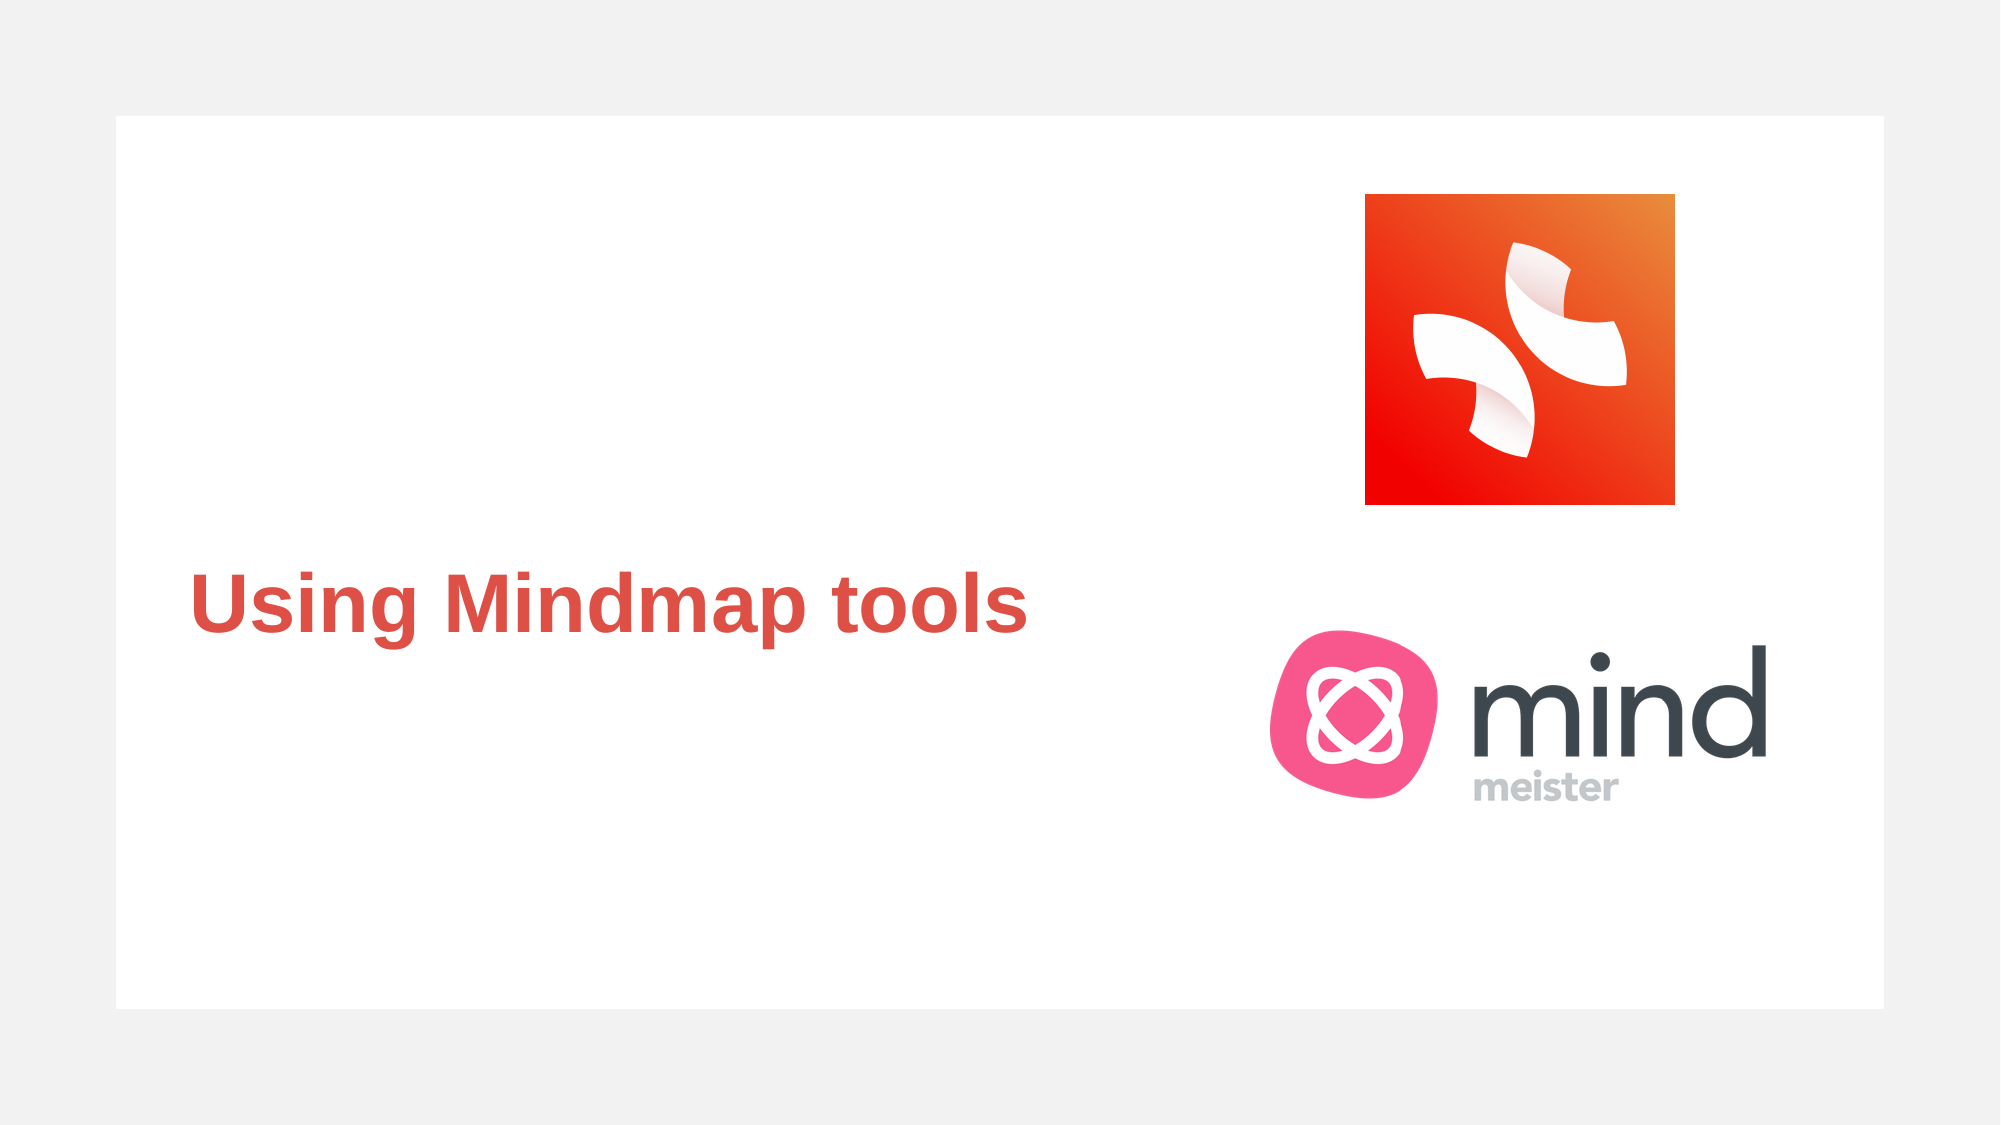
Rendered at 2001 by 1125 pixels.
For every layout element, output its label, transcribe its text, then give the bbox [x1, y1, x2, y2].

picture [1365, 194, 1676, 505]
text_box Using Mindmap tools [174, 542, 1069, 657]
picture [1270, 620, 1794, 809]
